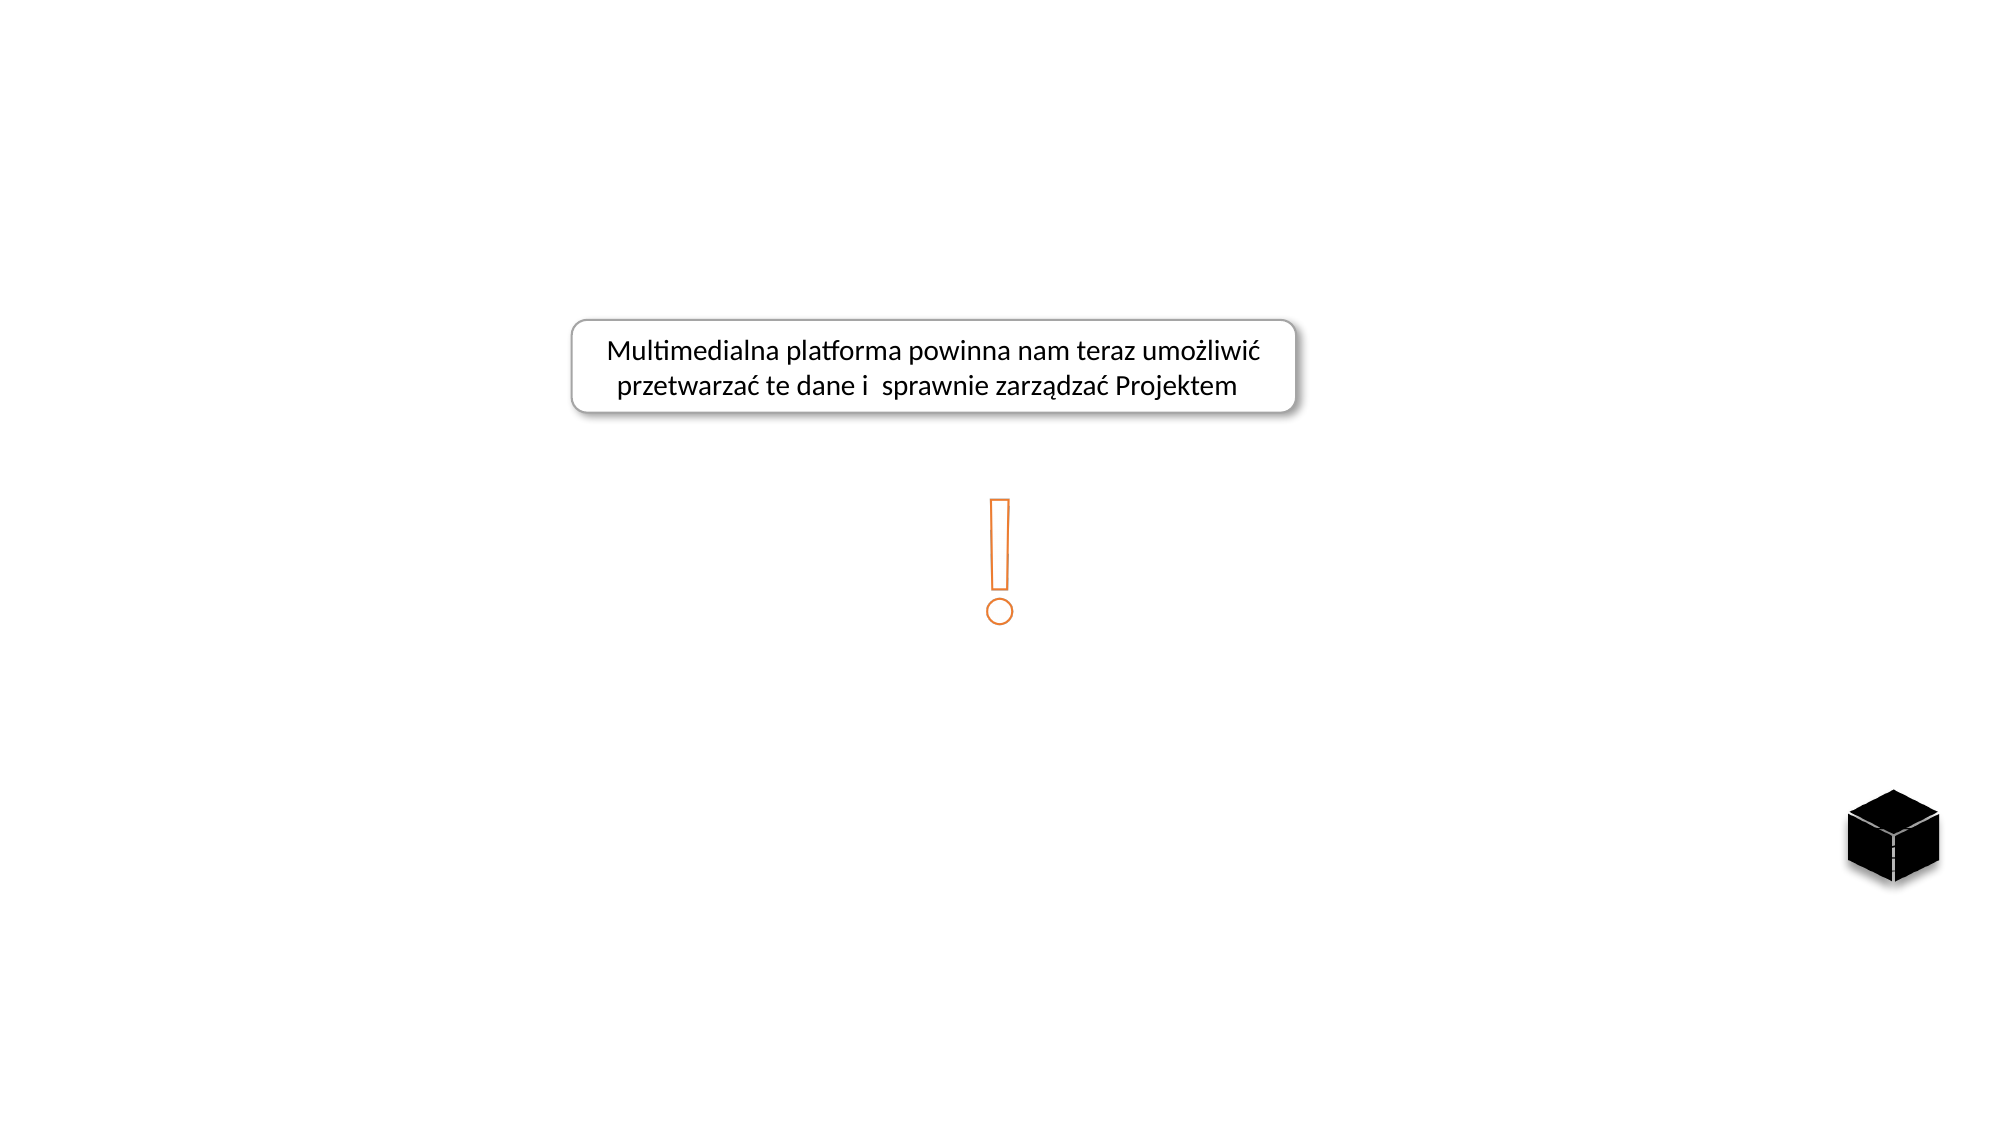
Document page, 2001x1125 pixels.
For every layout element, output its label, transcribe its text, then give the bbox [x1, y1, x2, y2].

picture [924, 487, 1075, 638]
text_box Multimedialna platforma powinna nam teraz umożliwić przetwarzać te dane i sprawnie zarządzać Projektem [570, 318, 1298, 414]
picture [1844, 788, 1941, 884]
